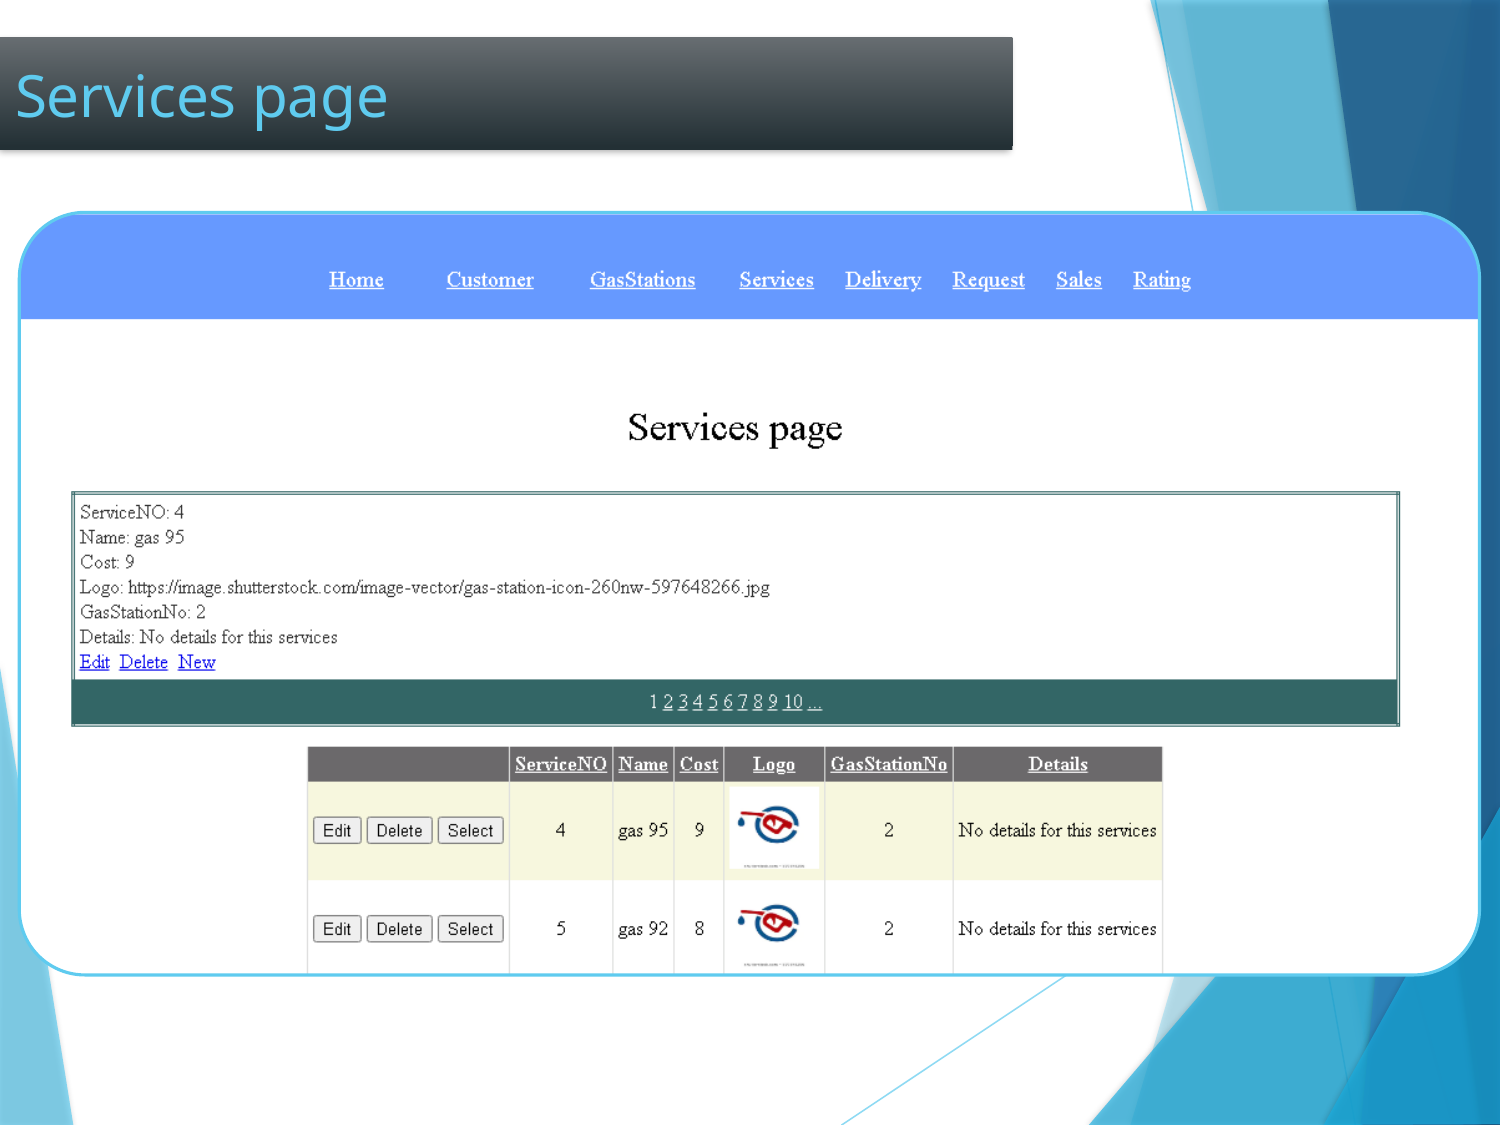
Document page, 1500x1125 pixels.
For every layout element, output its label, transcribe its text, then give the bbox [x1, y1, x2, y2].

text_box Services page [0, 37, 1013, 150]
picture [18, 211, 1480, 976]
